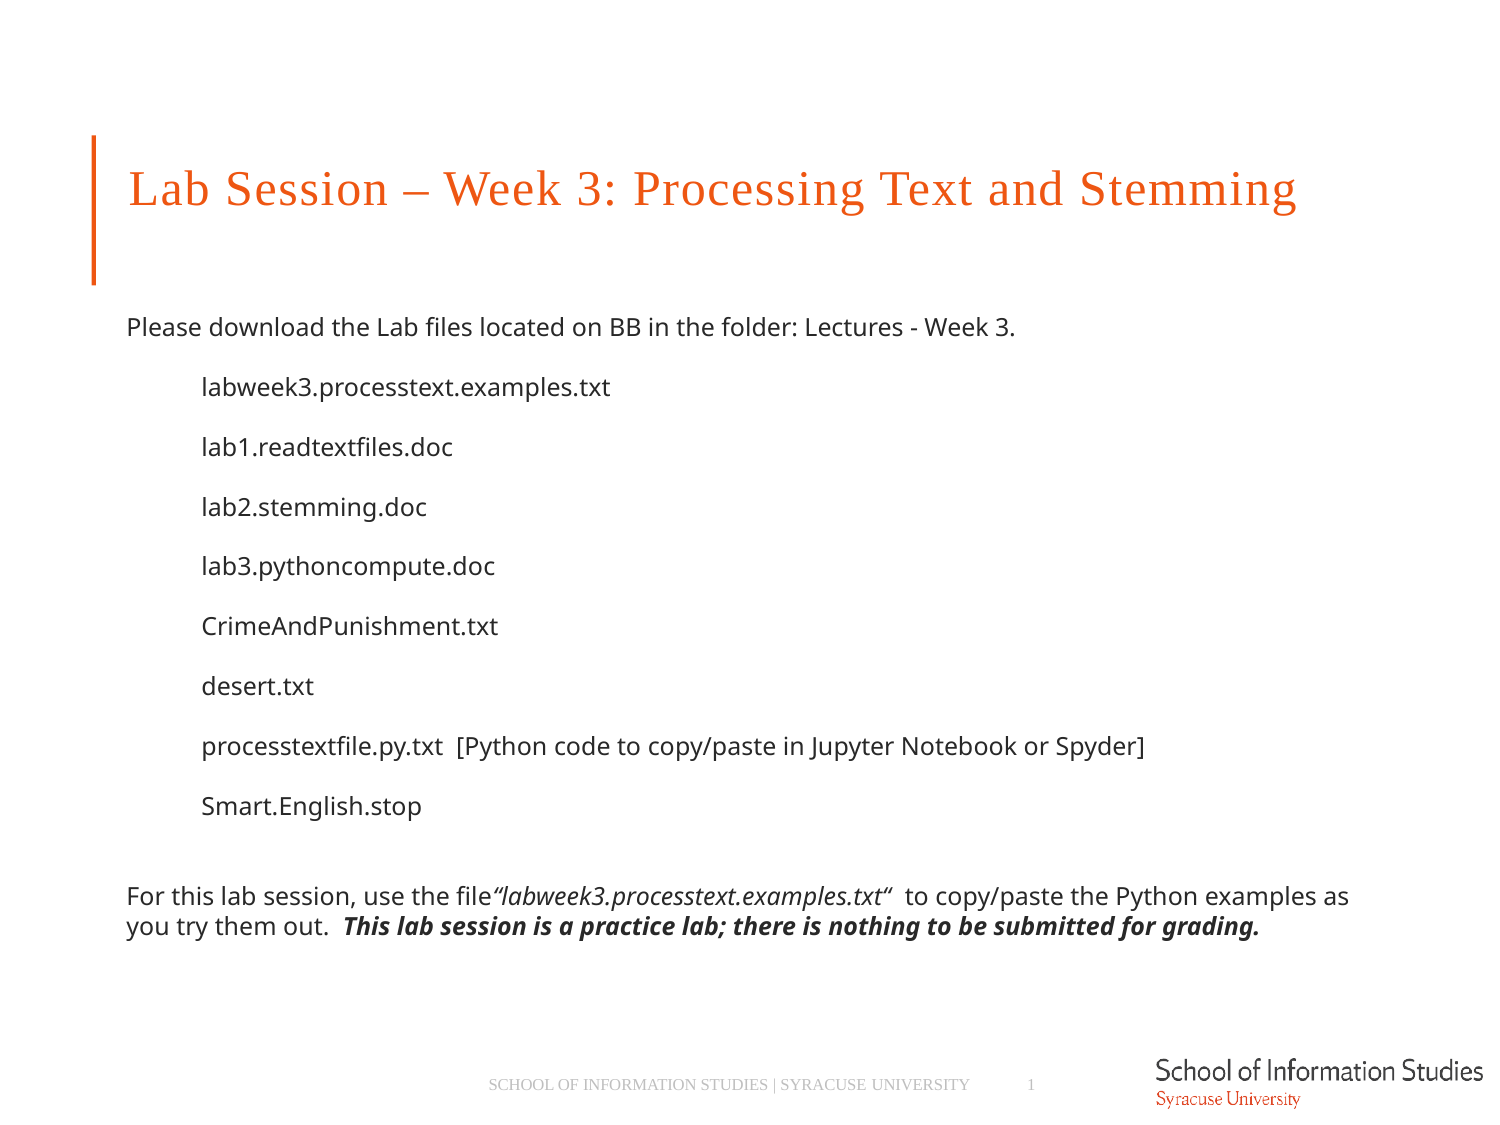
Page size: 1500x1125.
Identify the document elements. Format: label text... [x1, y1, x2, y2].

picture [1156, 1058, 1483, 1109]
slide_number 1 [1020, 1073, 1042, 1125]
text_box Please download the Lab files located on BB in the folder: Lectures - Week 3. labweek3.processtext.examples.txt lab1.readtextfiles.doc lab2.stemming.doc lab3.pythoncompute.doc CrimeAndPunishment.txt desert.txt processtextfile.py.txt [Python code to copy/paste in Jupyter Notebook or Spyder] Smart.English.stop For this lab session, use the file“labweek3.processtext.examples.txt“ to copy/paste the Python examples as you try them out. This lab session is a practice lab; there is nothing to be submitted for grading. [126, 310, 1375, 976]
footer SCHOOL OF INFORMATION STUDIES | SYRACUSE UNIVERSITY [486, 1073, 979, 1125]
text_box Lab Session – Week 3: Processing Text and Stemming [126, 153, 1338, 216]
